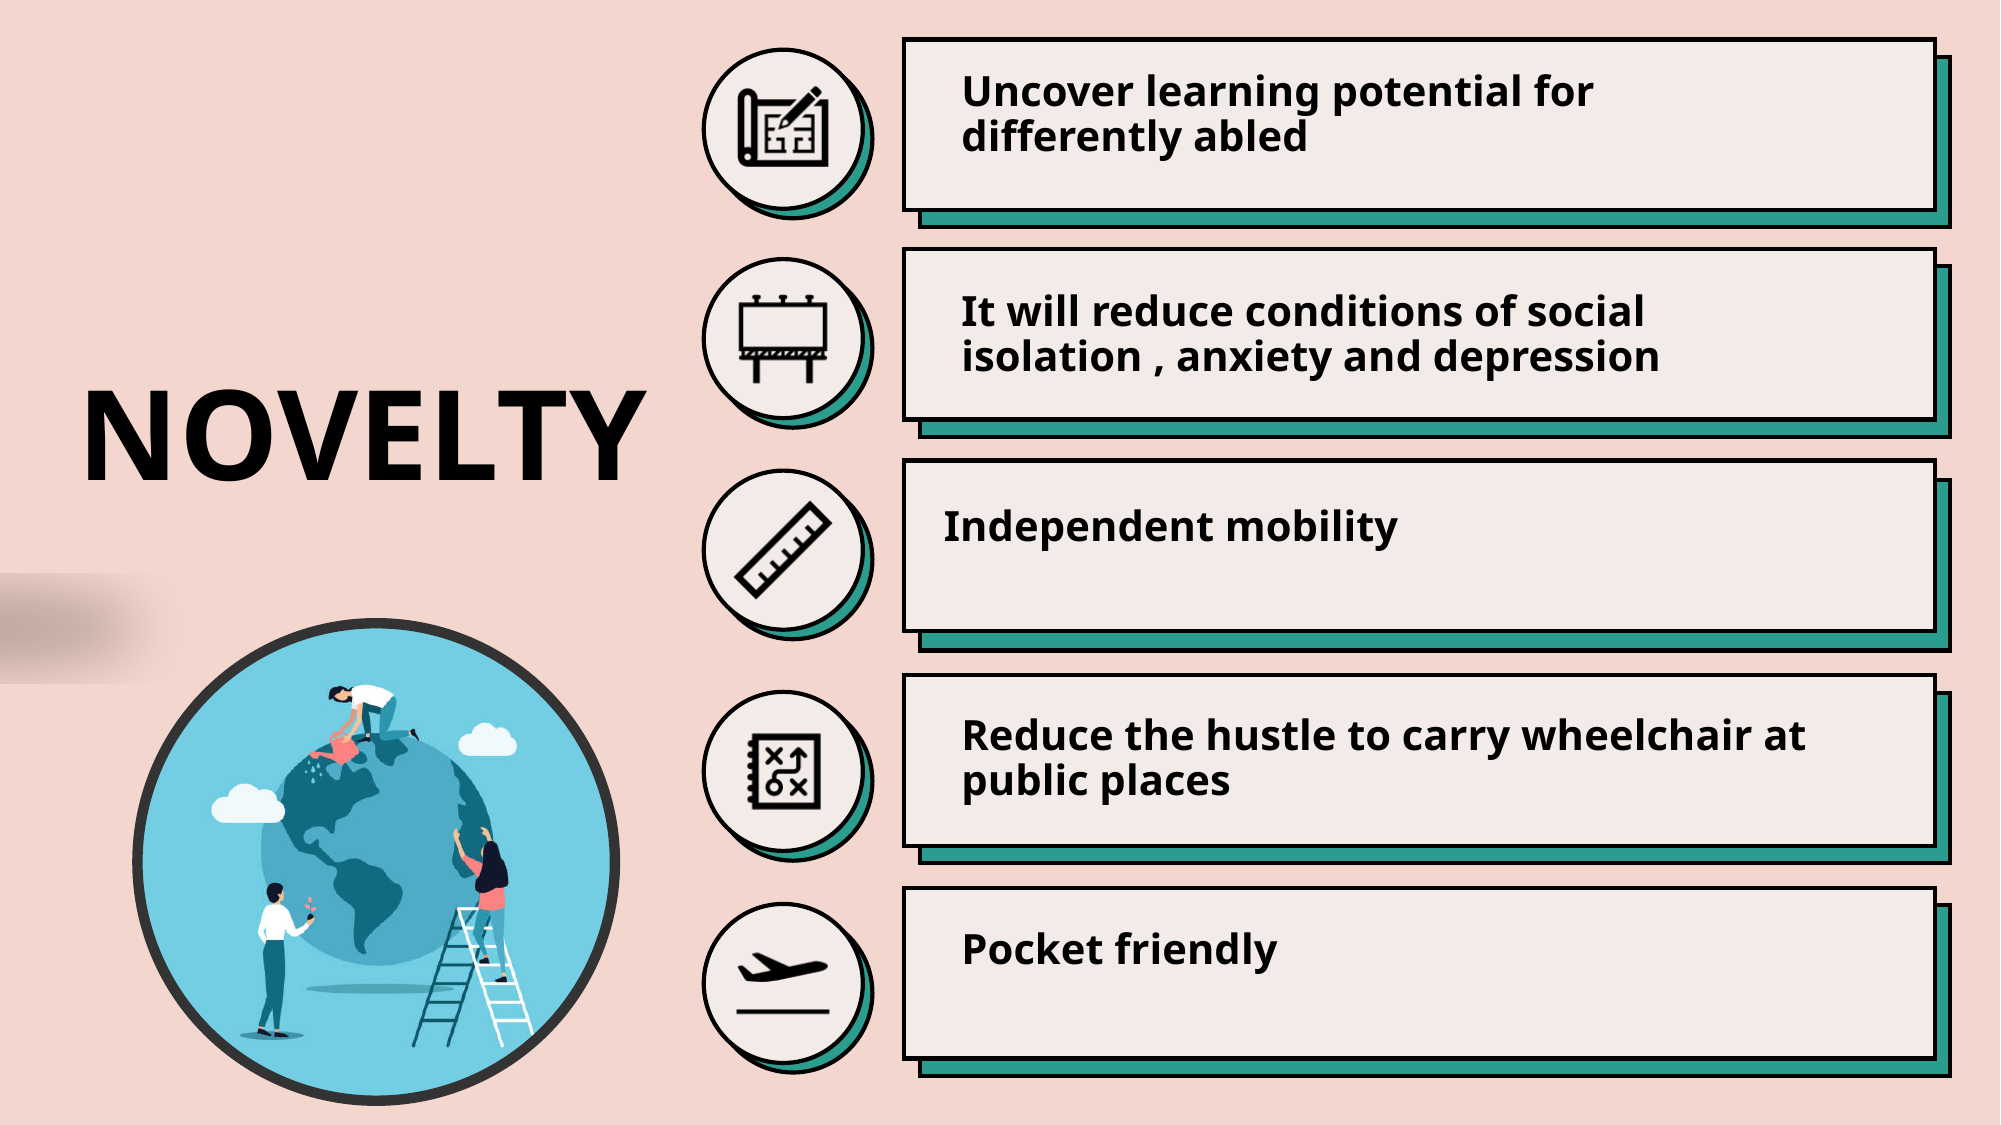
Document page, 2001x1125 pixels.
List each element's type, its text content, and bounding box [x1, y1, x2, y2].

picture [137, 623, 615, 1101]
list Independent mobility [928, 497, 1595, 602]
list Reduce the hustle to carry wheelchair at public places [946, 707, 1906, 836]
list Uncover learning potential for differently abled [946, 63, 1692, 192]
list Pocket friendly [946, 921, 1577, 977]
picture [730, 74, 836, 180]
picture [730, 930, 836, 1036]
picture [730, 286, 836, 392]
picture [730, 718, 836, 824]
picture [730, 497, 836, 603]
title NOVELTY [62, 195, 676, 666]
list It will reduce conditions of social isolation , anxiety and depression [946, 283, 1803, 339]
